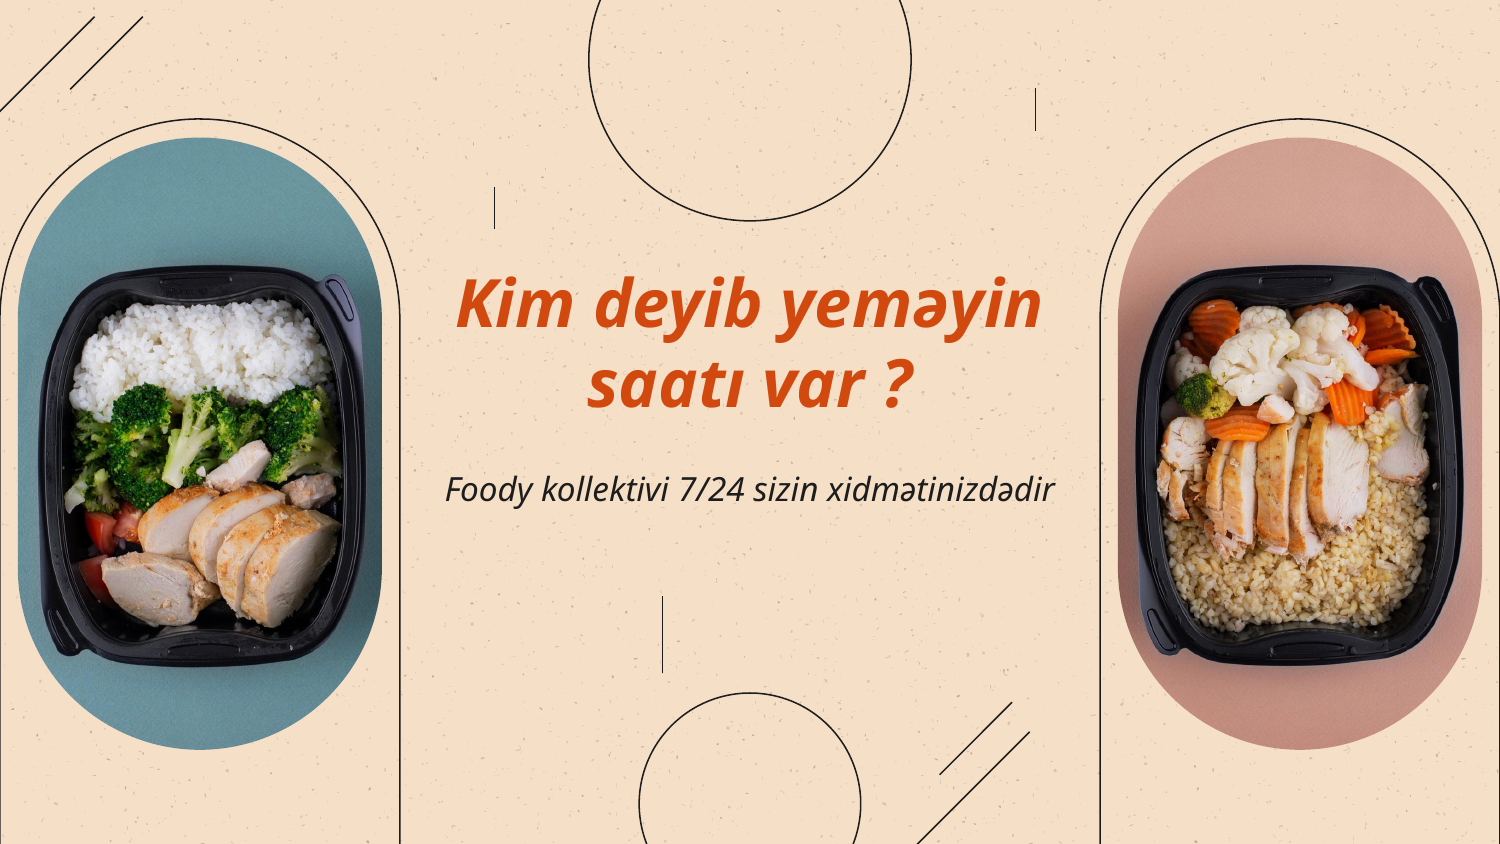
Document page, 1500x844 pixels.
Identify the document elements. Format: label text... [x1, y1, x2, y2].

picture [590, 0, 910, 220]
picture [401, 372, 1099, 844]
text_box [0, 16, 144, 147]
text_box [1014, 88, 1057, 131]
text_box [623, 595, 702, 674]
title Kim deyib yeməyin saatı var ? [392, 309, 1108, 372]
picture [640, 694, 859, 844]
subtitle Foody kollektivi 7/24 sizin xidmətinizdədir [423, 452, 1077, 535]
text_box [472, 186, 516, 230]
picture [0, 0, 1500, 844]
